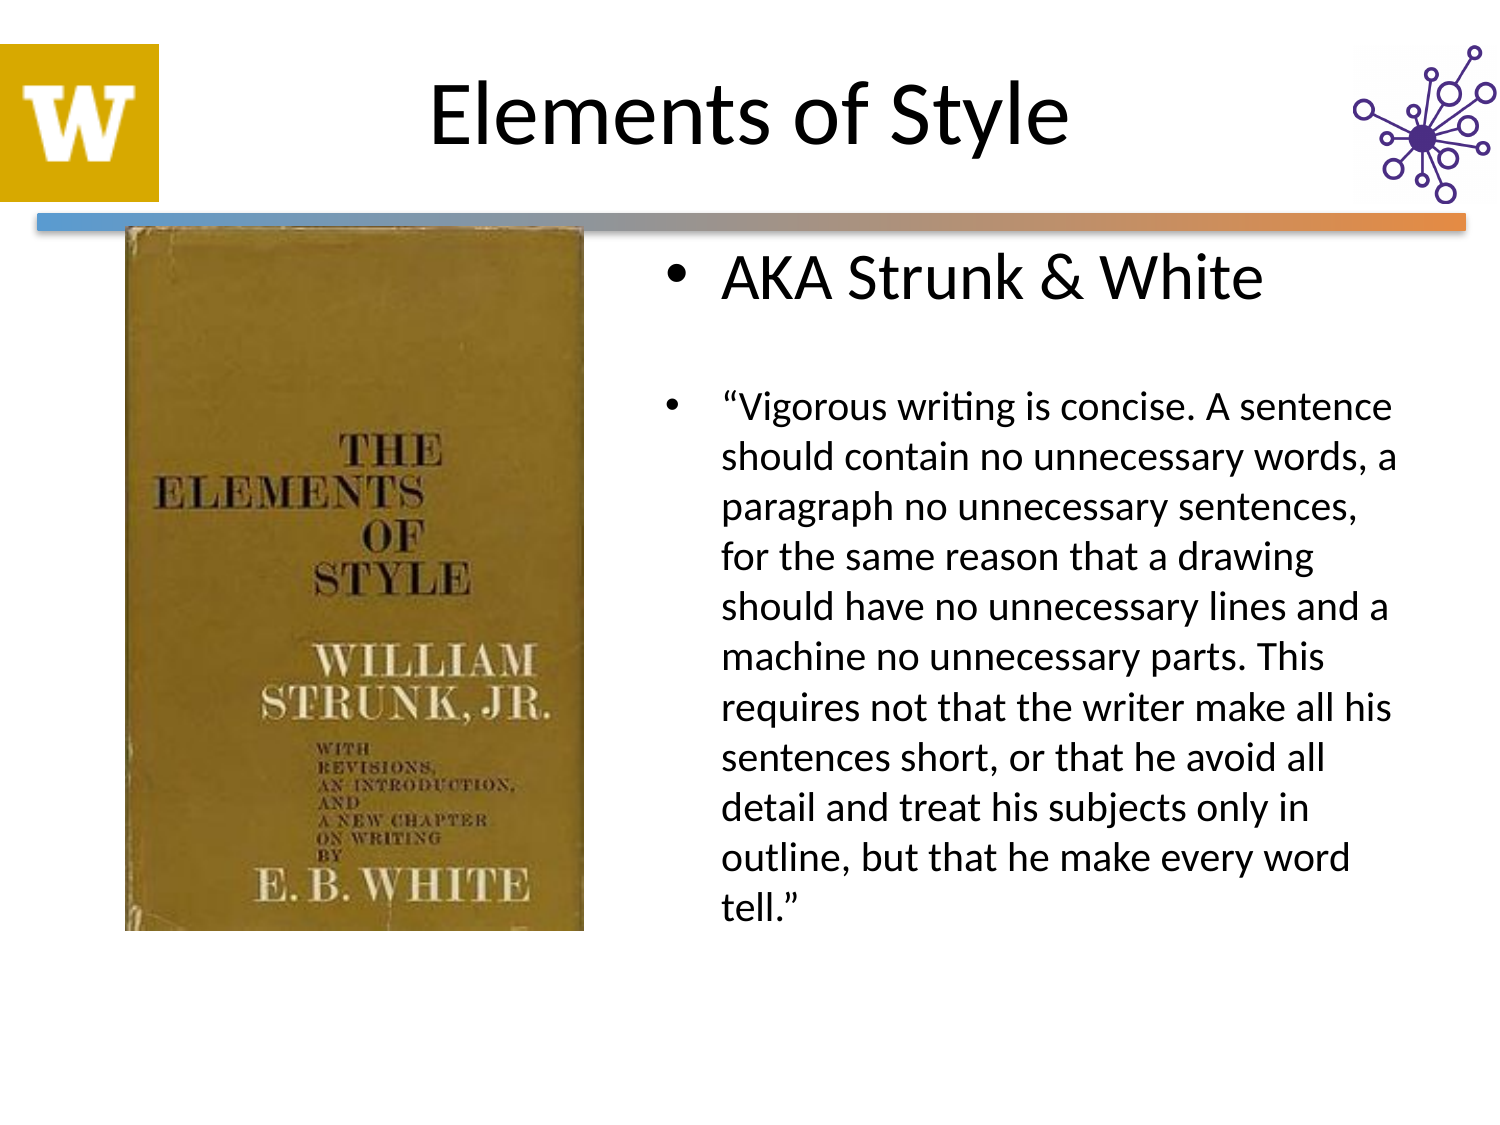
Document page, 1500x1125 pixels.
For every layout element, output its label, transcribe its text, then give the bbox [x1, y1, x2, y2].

title Elements of Style [75, 45, 1425, 233]
list AKA Strunk & White “Vigorous writing is concise. A sentence should contain no unnecessary words, a paragraph no unnecessary sentences, for the same reason that a drawing should have no unnecessary lines and a machine no unnecessary parts. This requires not that the writer make all his sentences short, or that he avoid all detail and treat his subjects only in outline, but that he make every word tell.” [650, 224, 1425, 975]
picture [124, 225, 584, 931]
picture [1425, 45, 1497, 204]
picture [0, 44, 159, 202]
